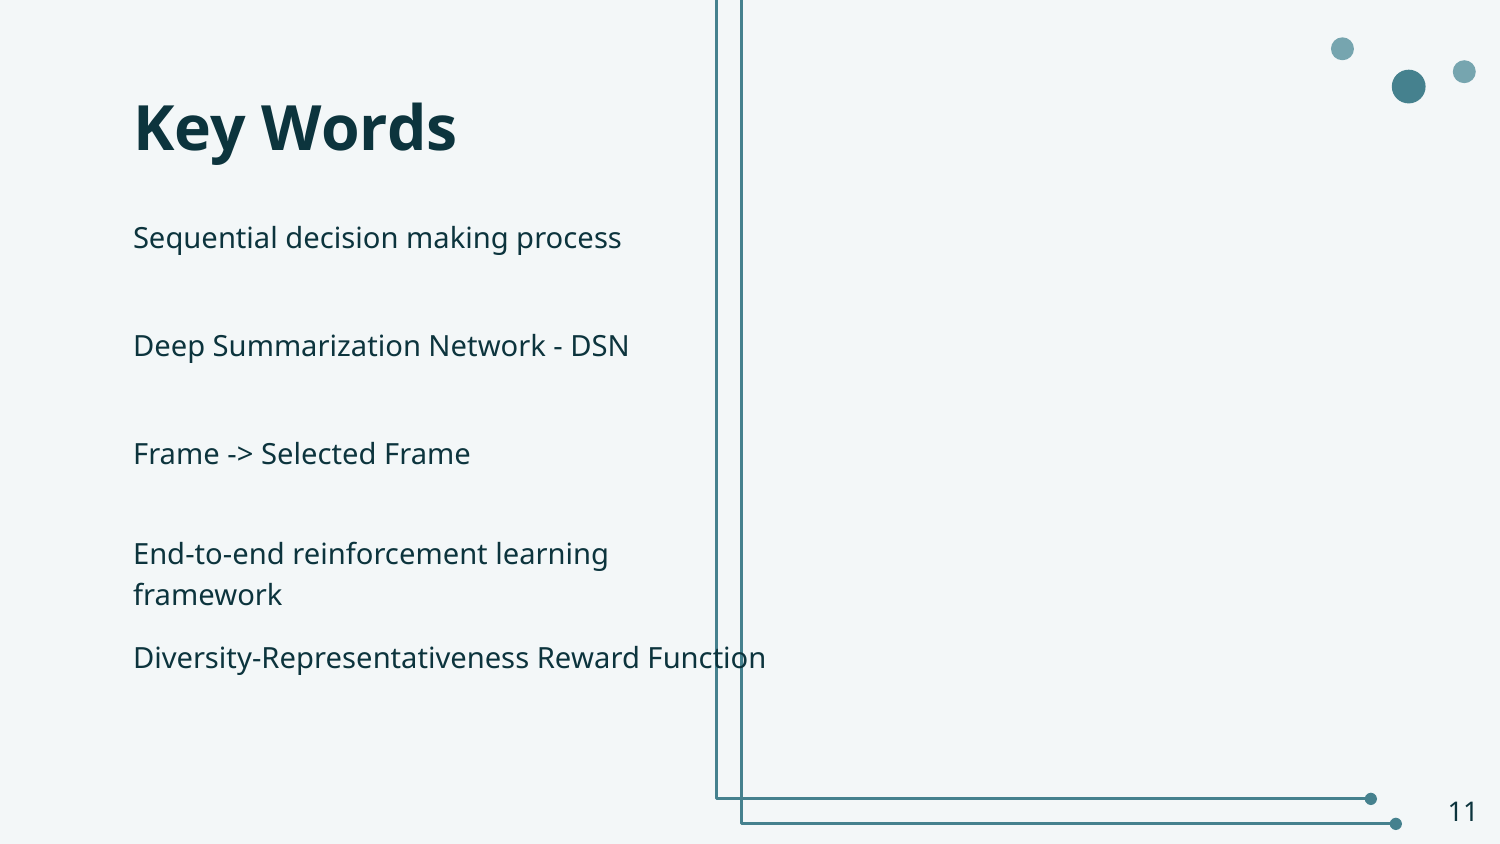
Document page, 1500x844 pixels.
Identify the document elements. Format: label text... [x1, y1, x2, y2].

list Deep Summarization Network - DSN [118, 307, 1382, 363]
slide_number 11 [1403, 779, 1494, 844]
list Sequential decision making process [118, 199, 1382, 255]
title Key Words [118, 72, 1382, 167]
list End-to-end reinforcement learning framework [118, 515, 762, 571]
list Frame -> Selected Frame [118, 414, 714, 471]
list Diversity-Representativeness Reward Function [118, 619, 1382, 676]
